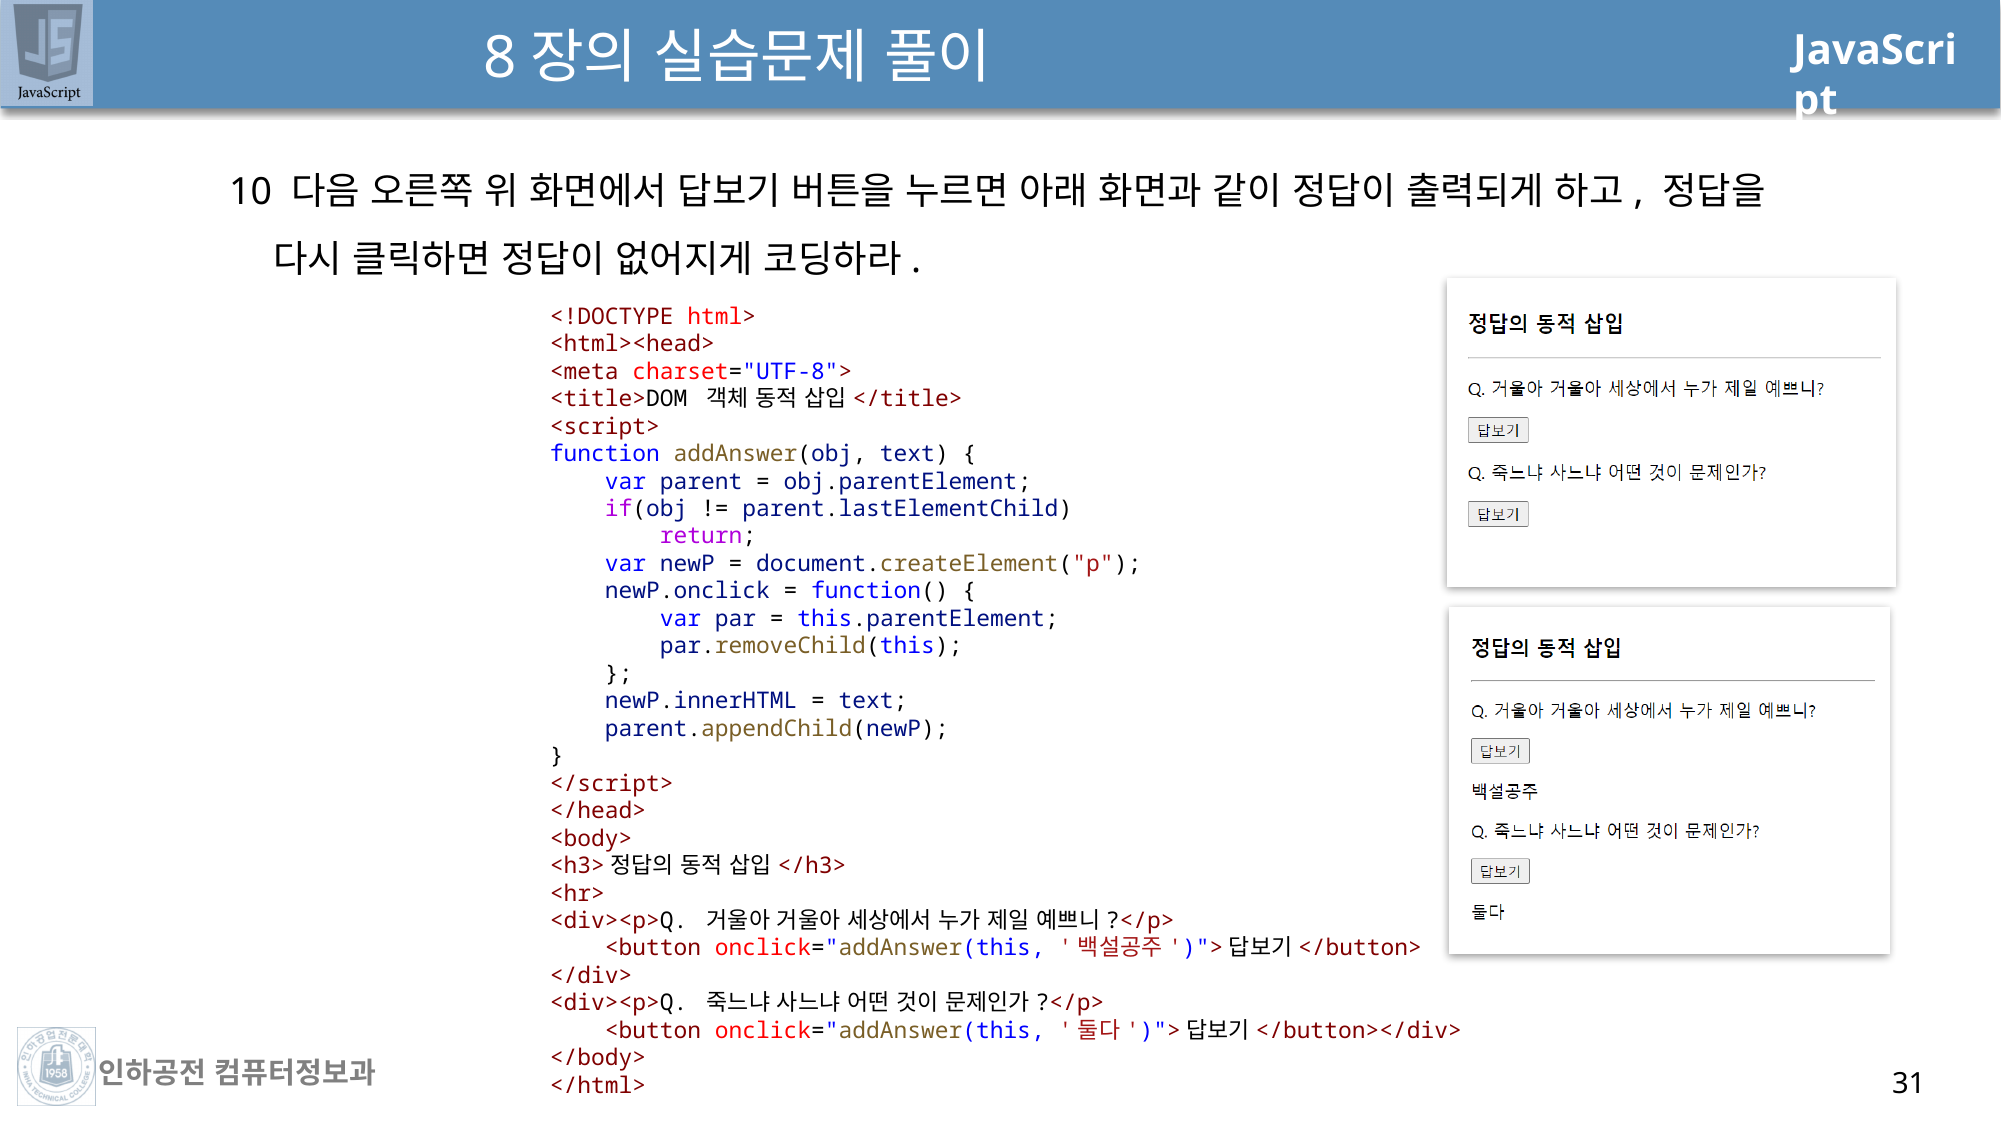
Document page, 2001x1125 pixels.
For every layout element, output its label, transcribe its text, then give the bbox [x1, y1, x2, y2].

picture [1462, 621, 1876, 940]
text_box 10 다음 오른쪽 위 화면에서 답보기 버튼을 누르면 아래 화면과 같이 정답이 출력되게 하고, 정답을 다시 클릭하면 정답이 없어지게 코딩하라. [214, 137, 1786, 287]
text_box <!DOCTYPE html> <html><head> <meta charset="UTF-8"> <title>DOM 객체 동적 삽입</title> <script> function addAnswer(obj, text) { var parent = obj.parentElement; if(obj != parent.lastElementChild) return; var newP = document.createElement("p"); newP.onclick = function() { var par = this.parentElement; par.removeChild(this); }; newP.innerHTML = text; parent.appendChild(newP); } </script> </head> <body> <h3>정답의 동적 삽입</h3> <hr> <div><p>Q. 거울아 거울아 세상에서 누가 제일 예쁘니?</p> <button onclick="addAnswer(this, '백설공주')">답보기</button> </div> <div><p>Q. 죽느냐 사느냐 어떤 것이 문제인가?</p> <button onclick="addAnswer(this, '둘다')">답보기</button></div> </body> </html> [535, 294, 1542, 1125]
title 8장의 실습문제 풀이 [468, 7, 1390, 102]
picture [1460, 292, 1882, 573]
